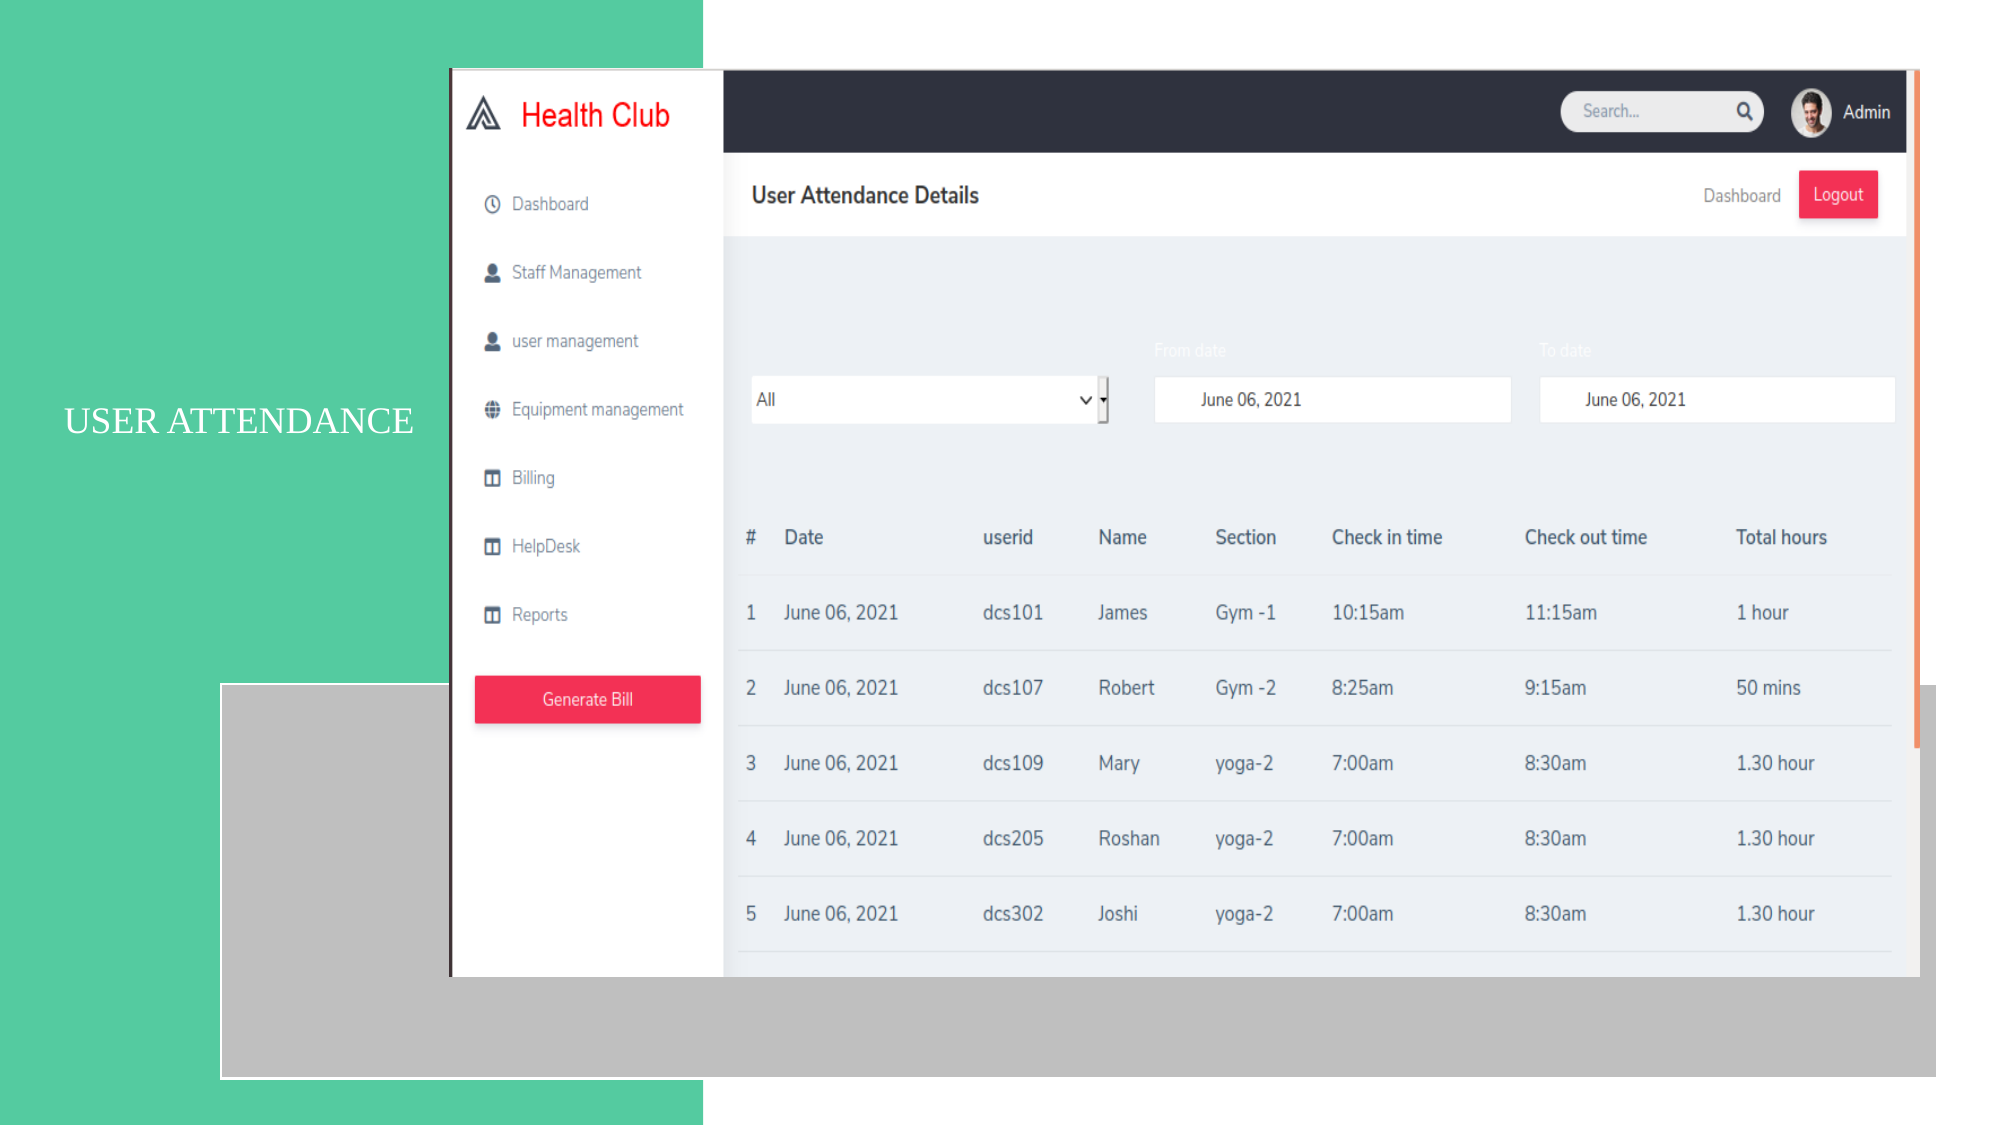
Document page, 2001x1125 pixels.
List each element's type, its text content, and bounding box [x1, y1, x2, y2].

text_box USER ATTENDANCE [49, 388, 430, 449]
picture [449, 68, 1920, 977]
text_box [220, 683, 1938, 1080]
